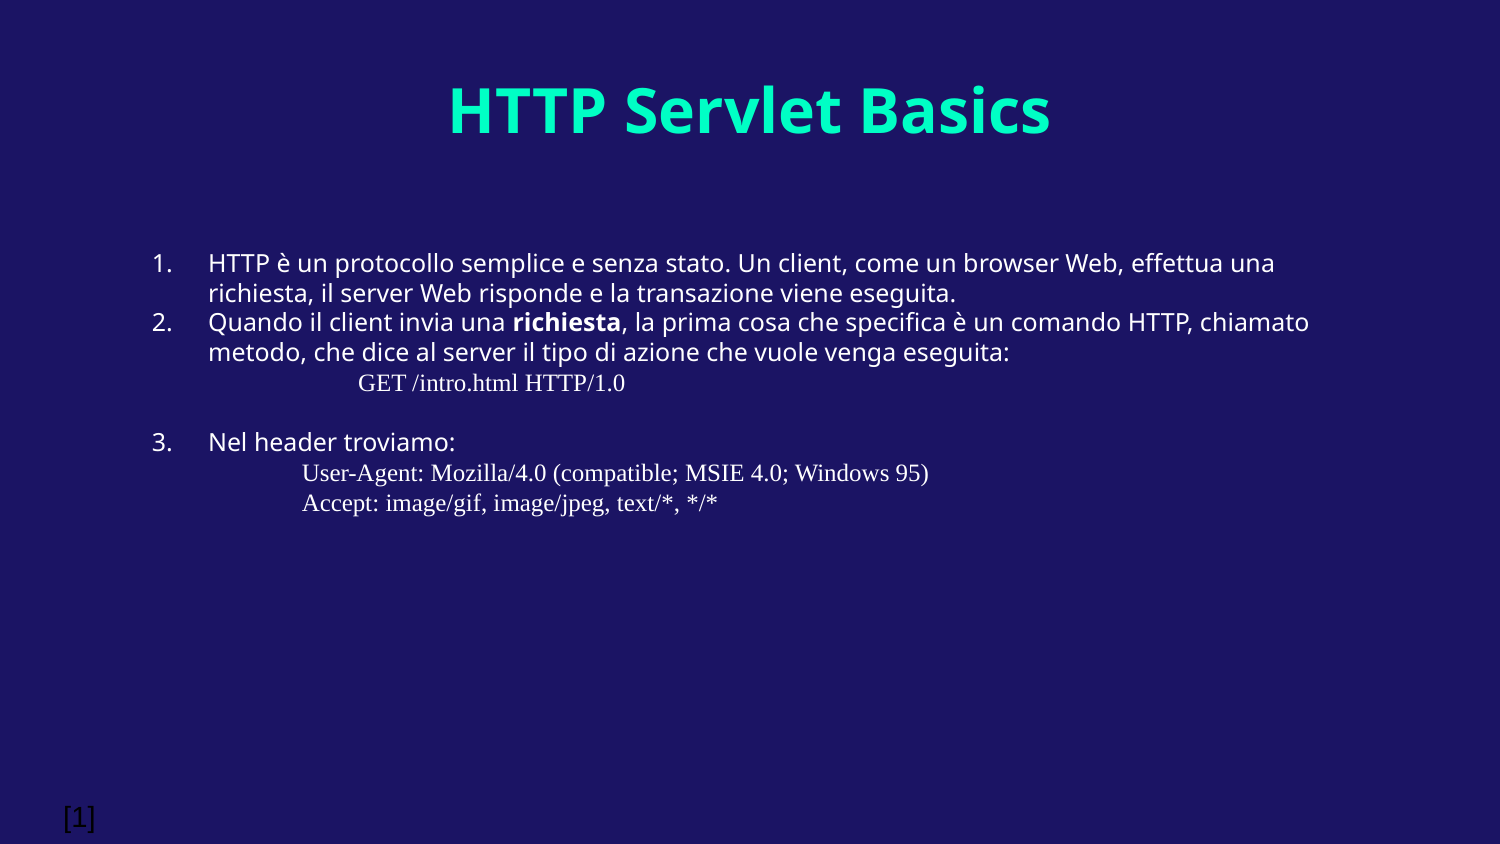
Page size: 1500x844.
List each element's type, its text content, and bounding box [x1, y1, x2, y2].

title HTTP Servlet Basics [209, 56, 1291, 232]
text_box [1] [48, 790, 111, 841]
subtitle HTTP è un protocollo semplice e senza stato. Un client, come un browser Web, effettua una richiesta, il server Web risponde e la transazione viene eseguita. Quando il client invia una richiesta, la prima cosa che specifica è un comando HTTP, chiamato metodo, che dice al server il tipo di azione che vuole venga eseguita: GET /intro.html HTTP/1.0 Nel header troviamo: User-Agent: Mozilla/4.0 (compatible; MSIE 4.0; Windows 95) Accept: image/gif, image/jpeg, text/*, */* [118, 232, 1382, 727]
